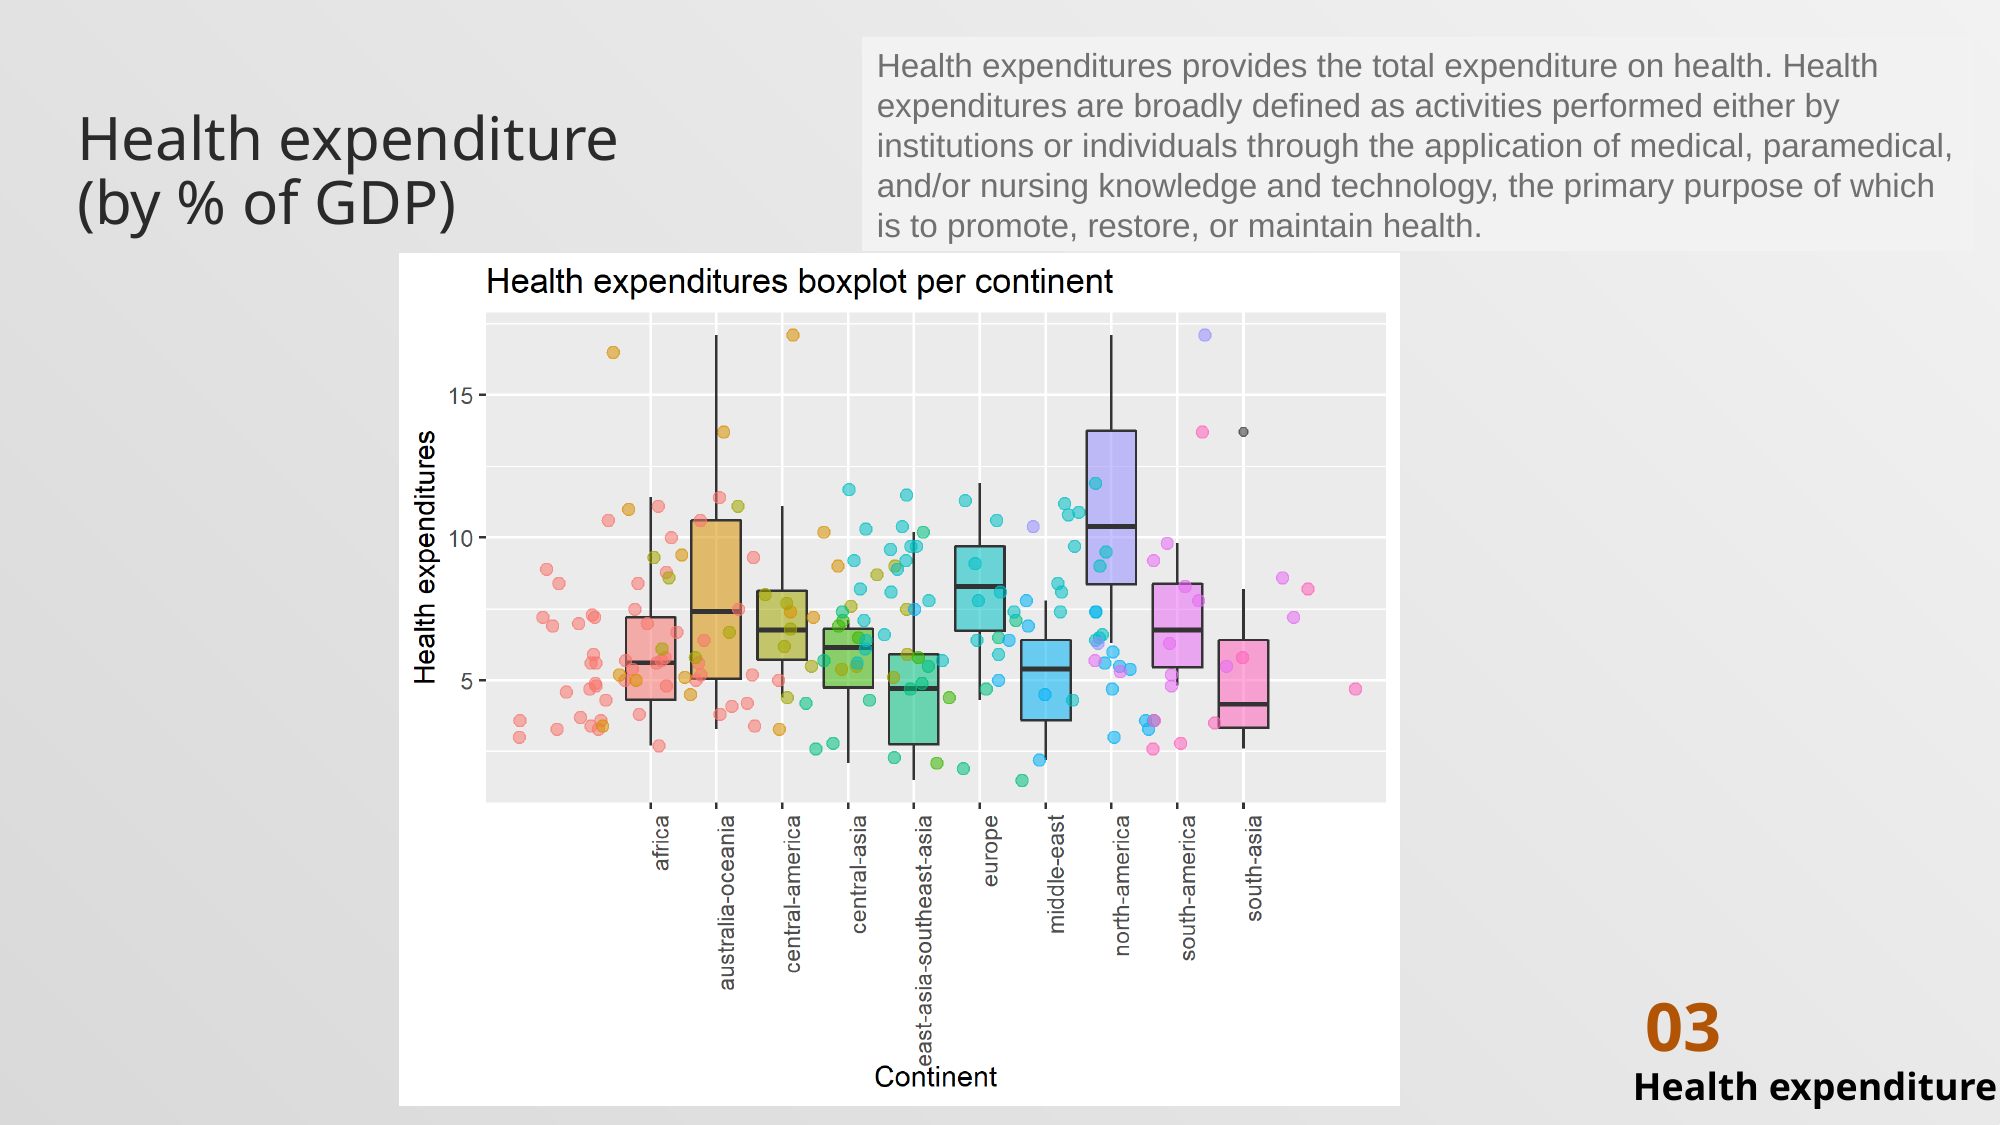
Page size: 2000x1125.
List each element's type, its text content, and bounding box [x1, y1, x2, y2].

title Health expenditure (by % of GDP) [62, 99, 1663, 318]
text_box 03 [1630, 976, 1737, 1072]
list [399, 253, 1400, 1106]
text_box Health expenditures provides the total expenditure on health. Health expenditures are broadly defined as activities performed either by institutions or individuals through the application of medical, paramedical, and/or nursing knowledge and technology, the primary purpose of which is to promote, restore, or maintain health. [862, 36, 1975, 251]
text_box Health expenditure [1618, 1055, 2000, 1116]
